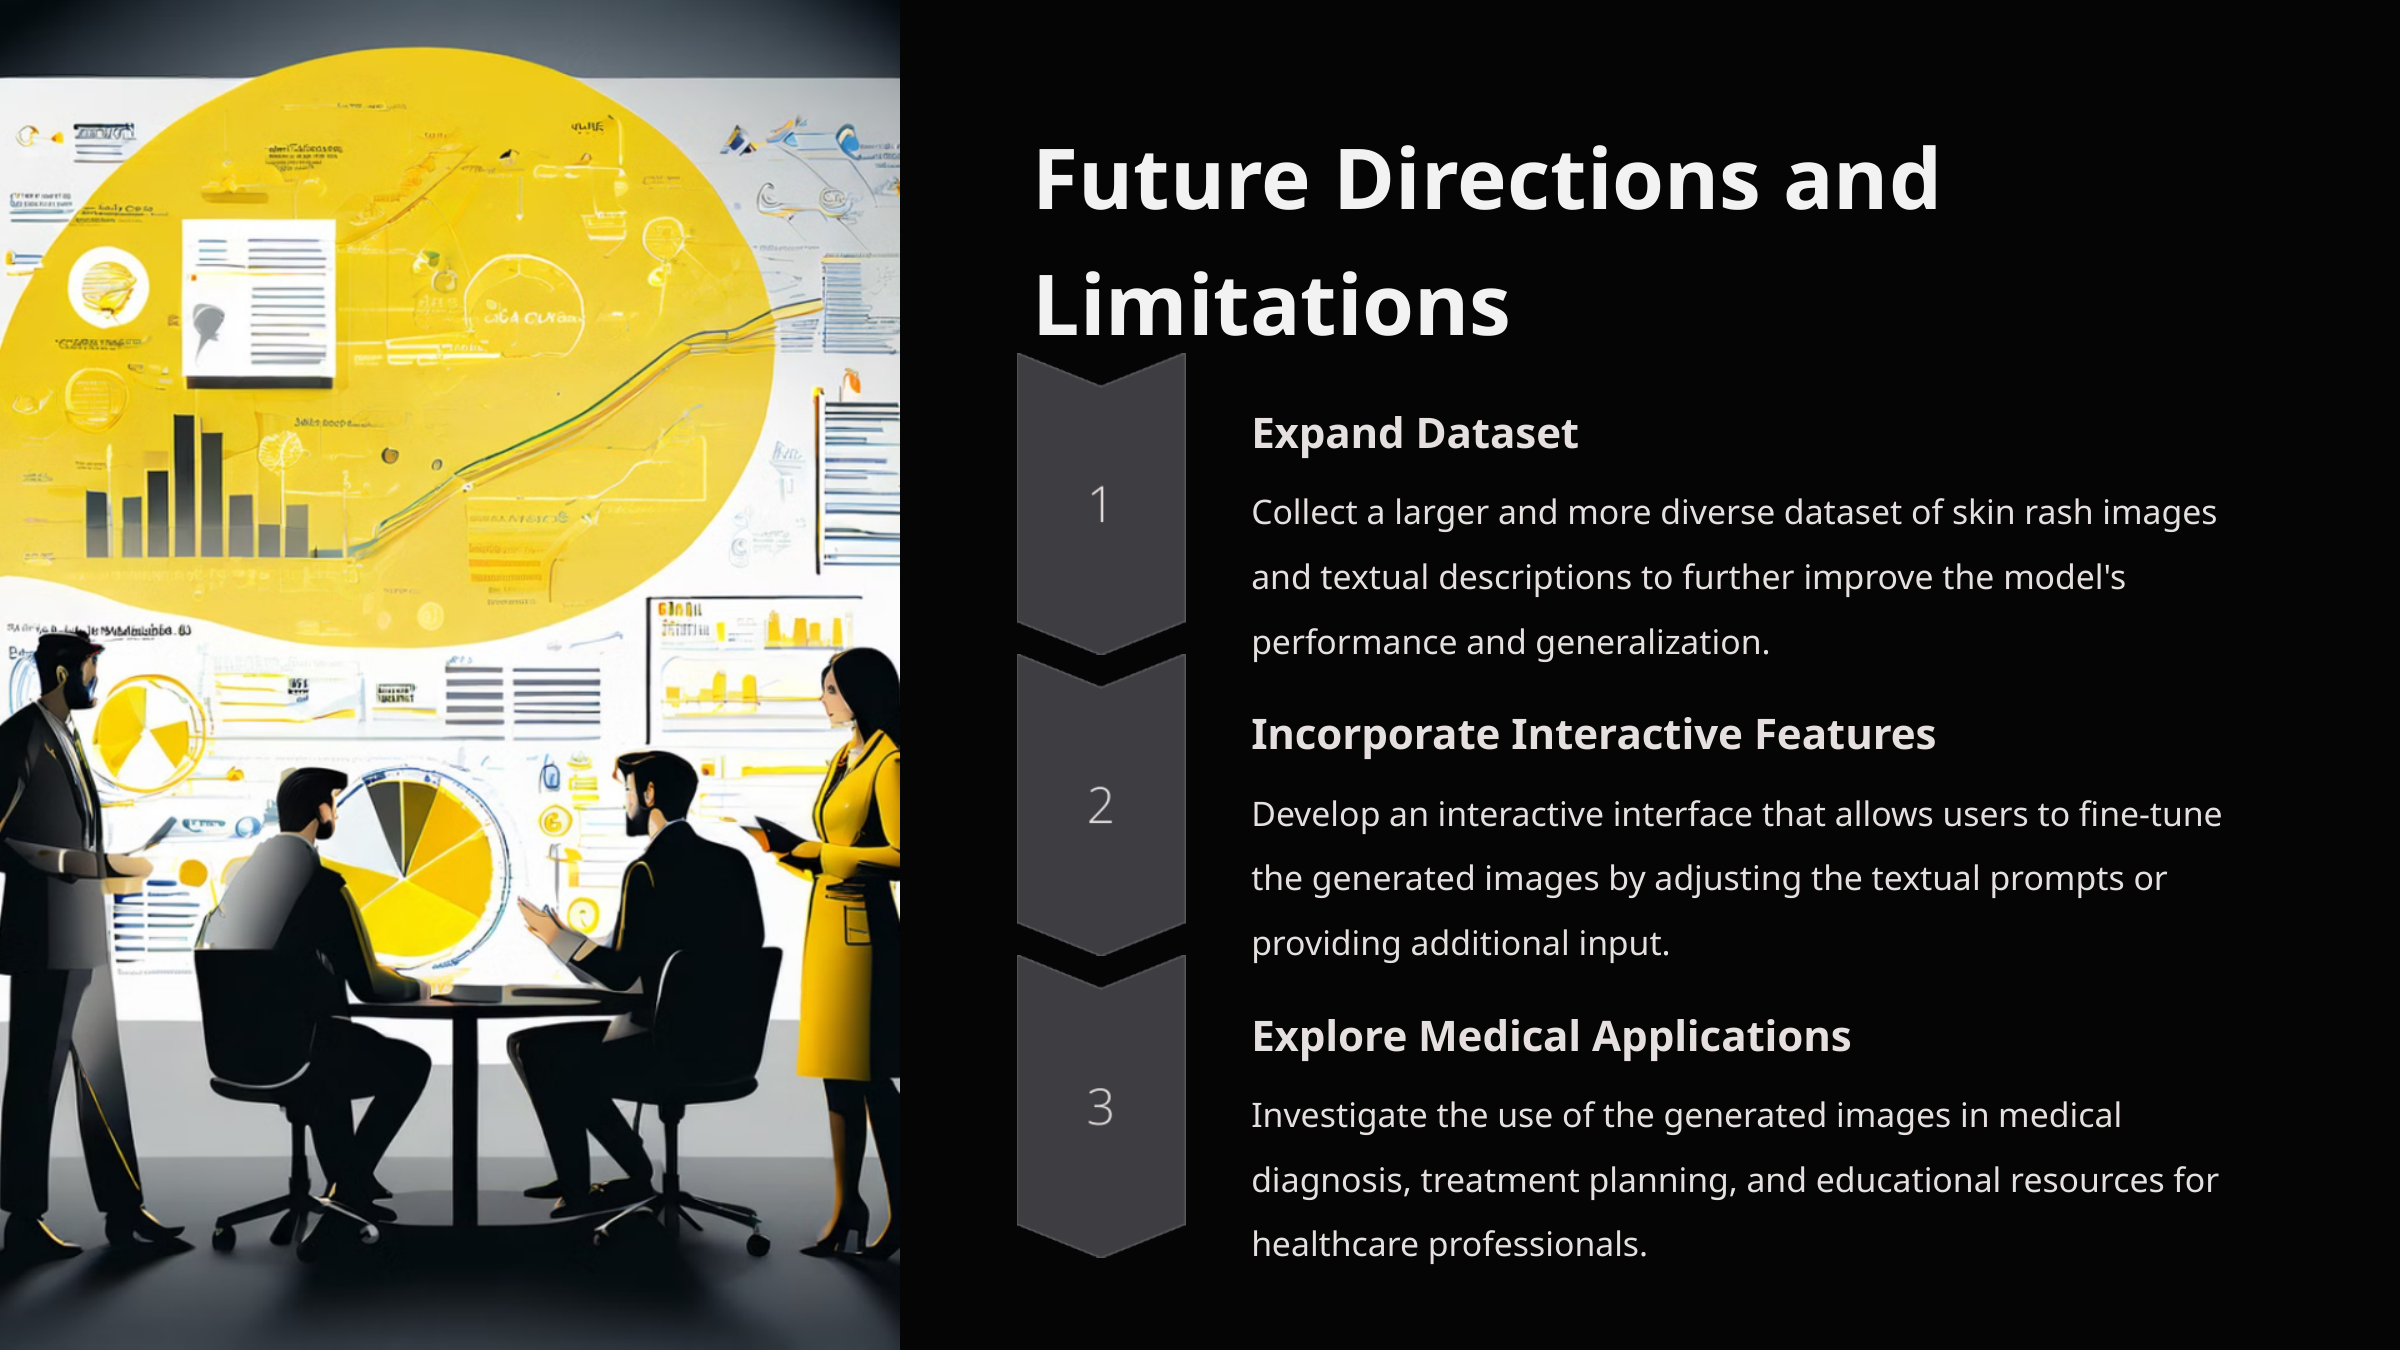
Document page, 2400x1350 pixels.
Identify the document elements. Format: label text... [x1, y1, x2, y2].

text_box Expand Dataset [1236, 386, 1657, 440]
text_box Future Directions and Limitations [1017, 92, 2283, 303]
text_box Investigate the use of the generated images in medical diagnosis, treatment planning, and educational resources for healthcare professionals. [1236, 1062, 2283, 1224]
picture [1017, 353, 1187, 1258]
text_box Develop an interactive interface that allows users to fine-tune the generated images by adjusting the textual prompts or providing additional input. [1236, 760, 2283, 923]
picture [0, 0, 901, 1350]
text_box Incorporate Interactive Features [1236, 688, 2147, 741]
text_box Collect a larger and more diverse dataset of skin rash images and textual descriptions to further improve the model's performance and generalization. [1236, 459, 2283, 621]
text_box [902, 0, 2400, 1350]
text_box Explore Medical Applications [1236, 989, 2093, 1043]
